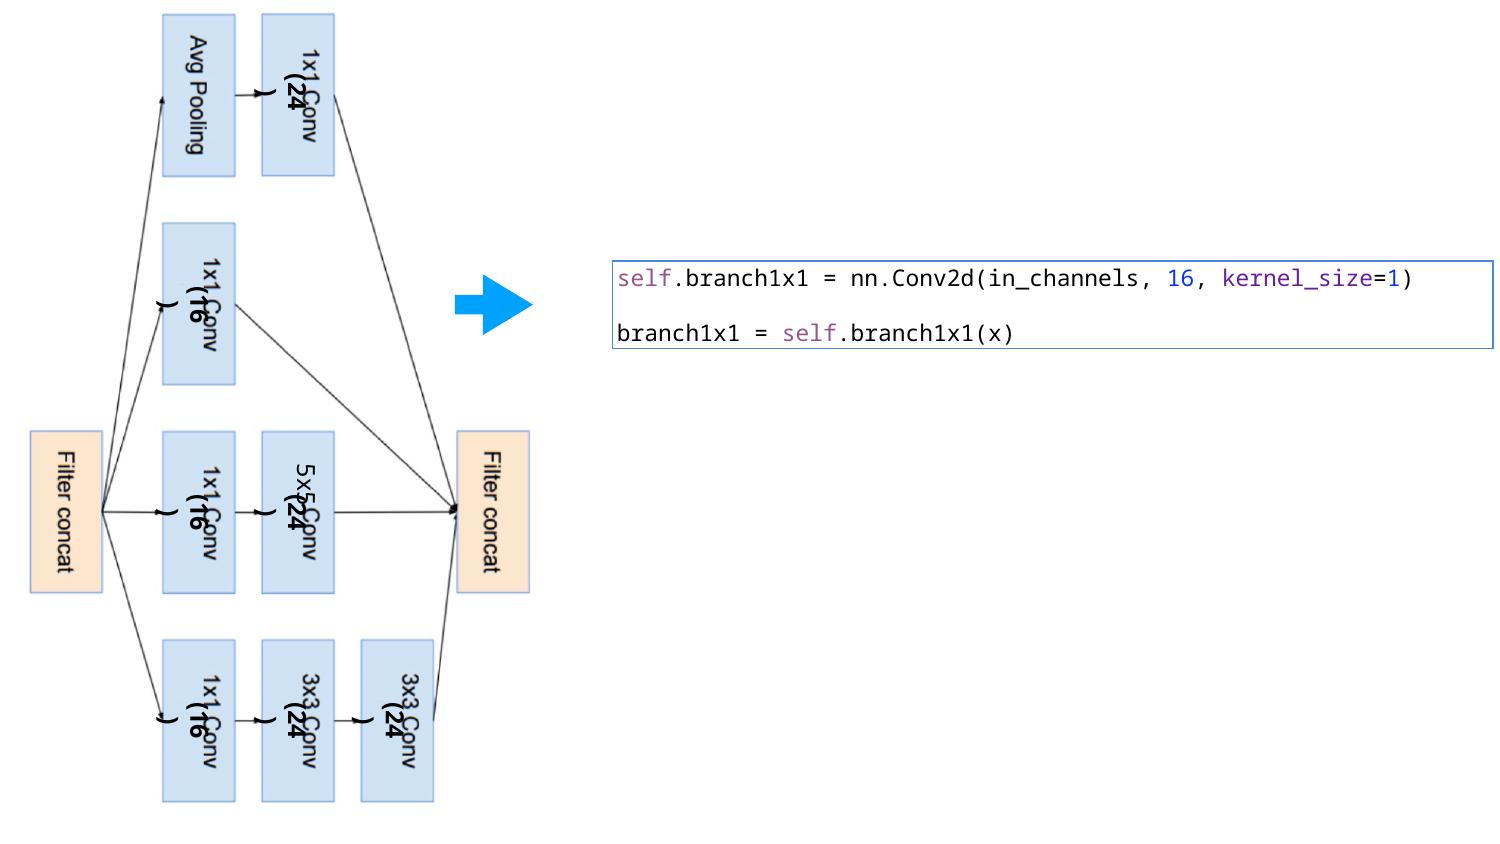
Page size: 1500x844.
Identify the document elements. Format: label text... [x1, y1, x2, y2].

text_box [3, 0, 564, 844]
text_box self.branch1x1 = nn.Conv2d(in_channels, 16, kernel_size=1) branch1x1 = self.branch1x1(x) [612, 260, 1493, 349]
